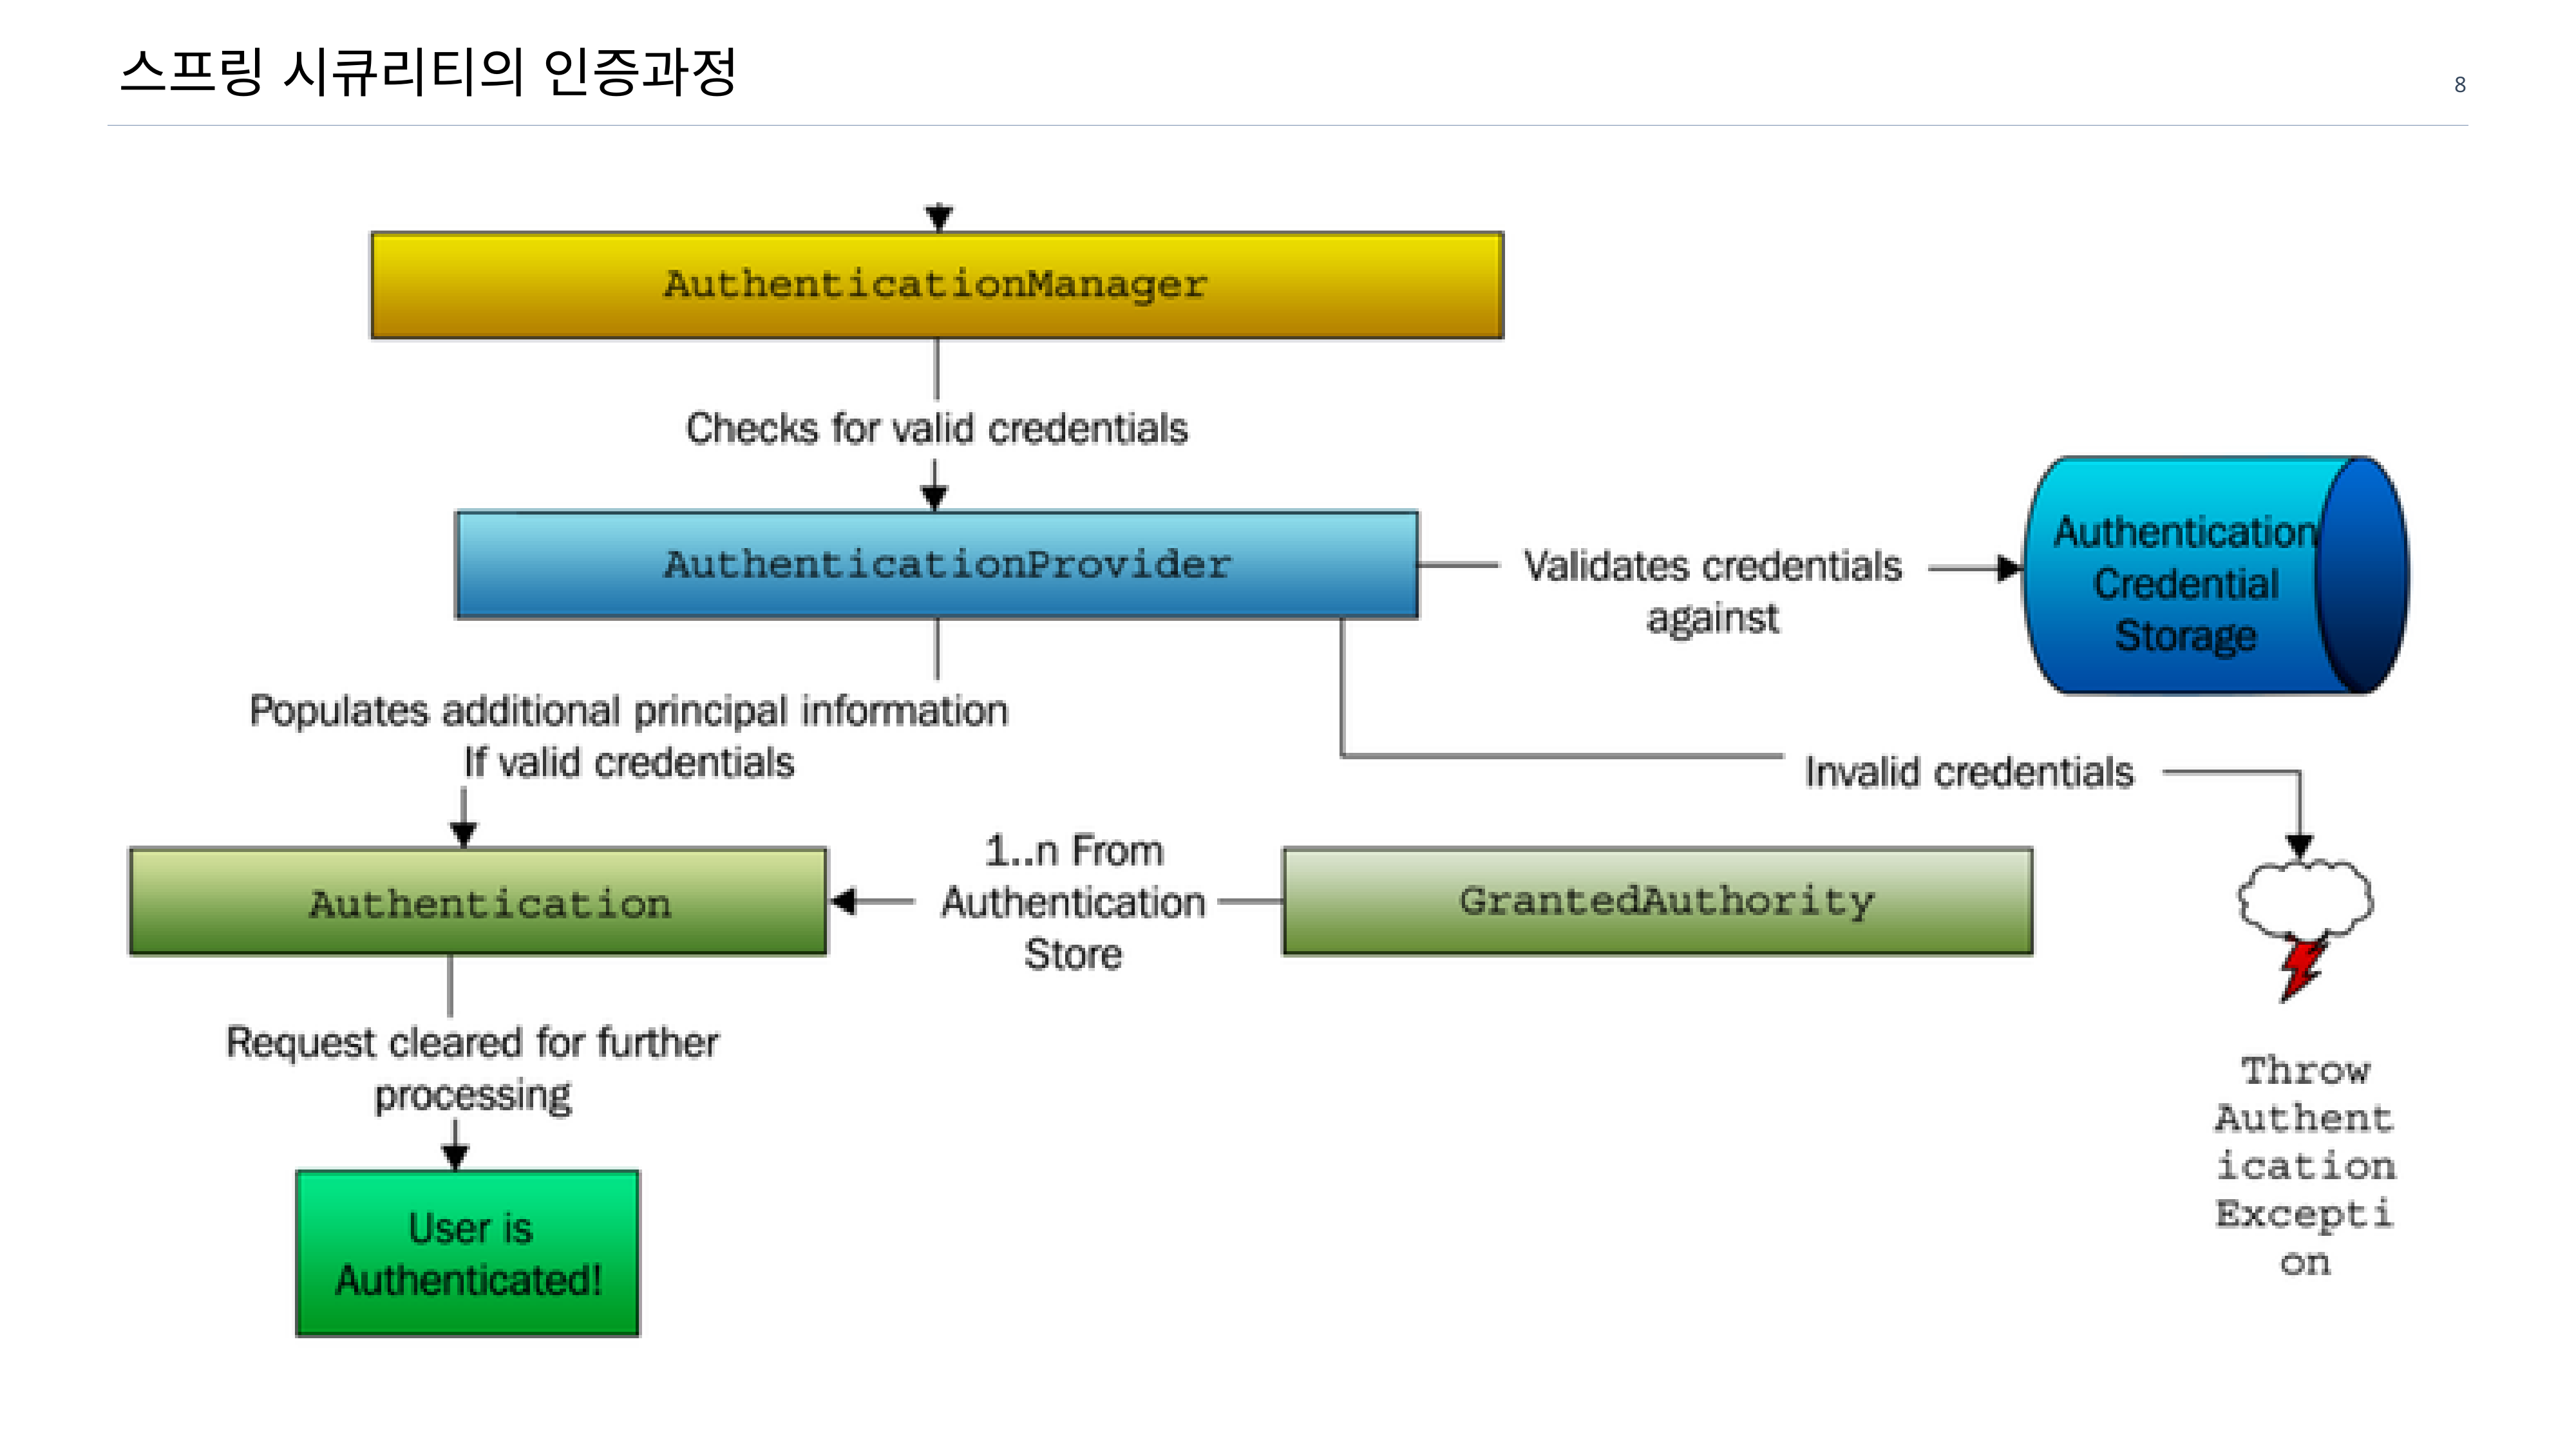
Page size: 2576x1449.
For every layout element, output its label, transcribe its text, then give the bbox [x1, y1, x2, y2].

picture [107, 202, 2469, 1379]
title 스프링 시큐리티의 인증과정 [118, 45, 2481, 131]
slide_number 8 [2452, 69, 2467, 102]
